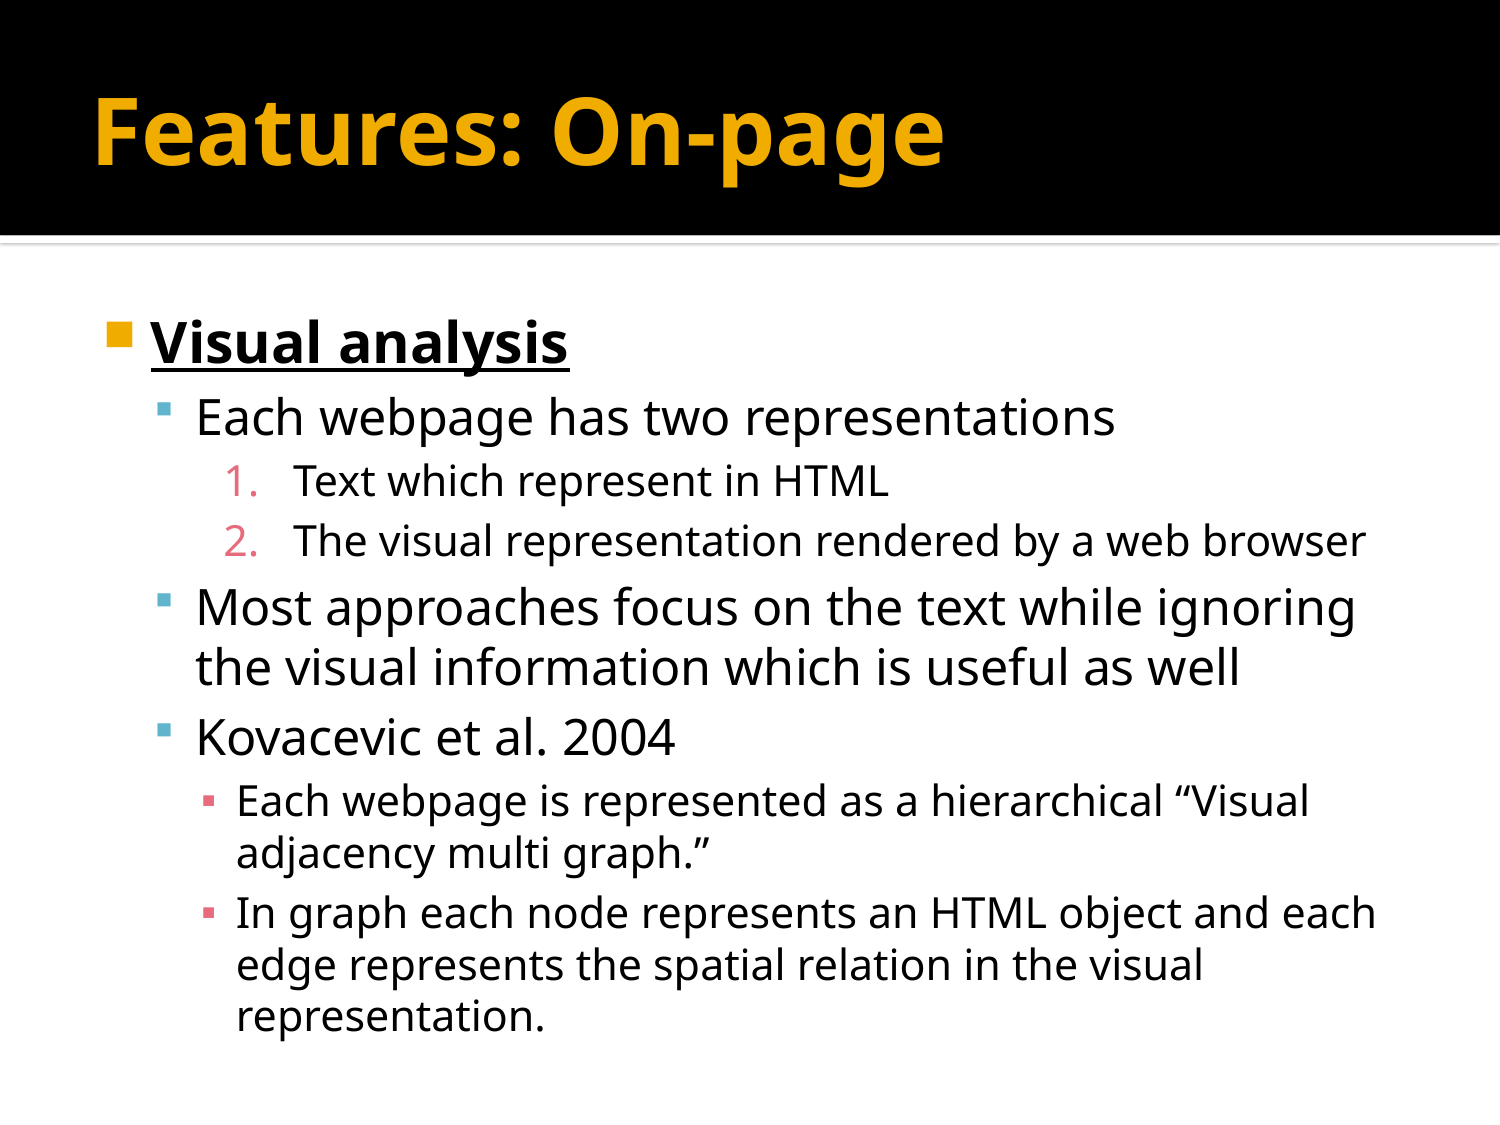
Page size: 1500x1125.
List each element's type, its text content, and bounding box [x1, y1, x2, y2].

title Features: On-page [75, 25, 1425, 231]
list Visual analysis Each webpage has two representations Text which represent in HTML The visual representation rendered by a web browser Most approaches focus on the text while ignoring the visual information which is useful as well Kovacevic et al. 2004 Each webpage is represented as a hierarchical “Visual adjacency multi graph.” In graph each node represents an HTML object and each edge represents the spatial relation in the visual representation. [75, 291, 1425, 1050]
